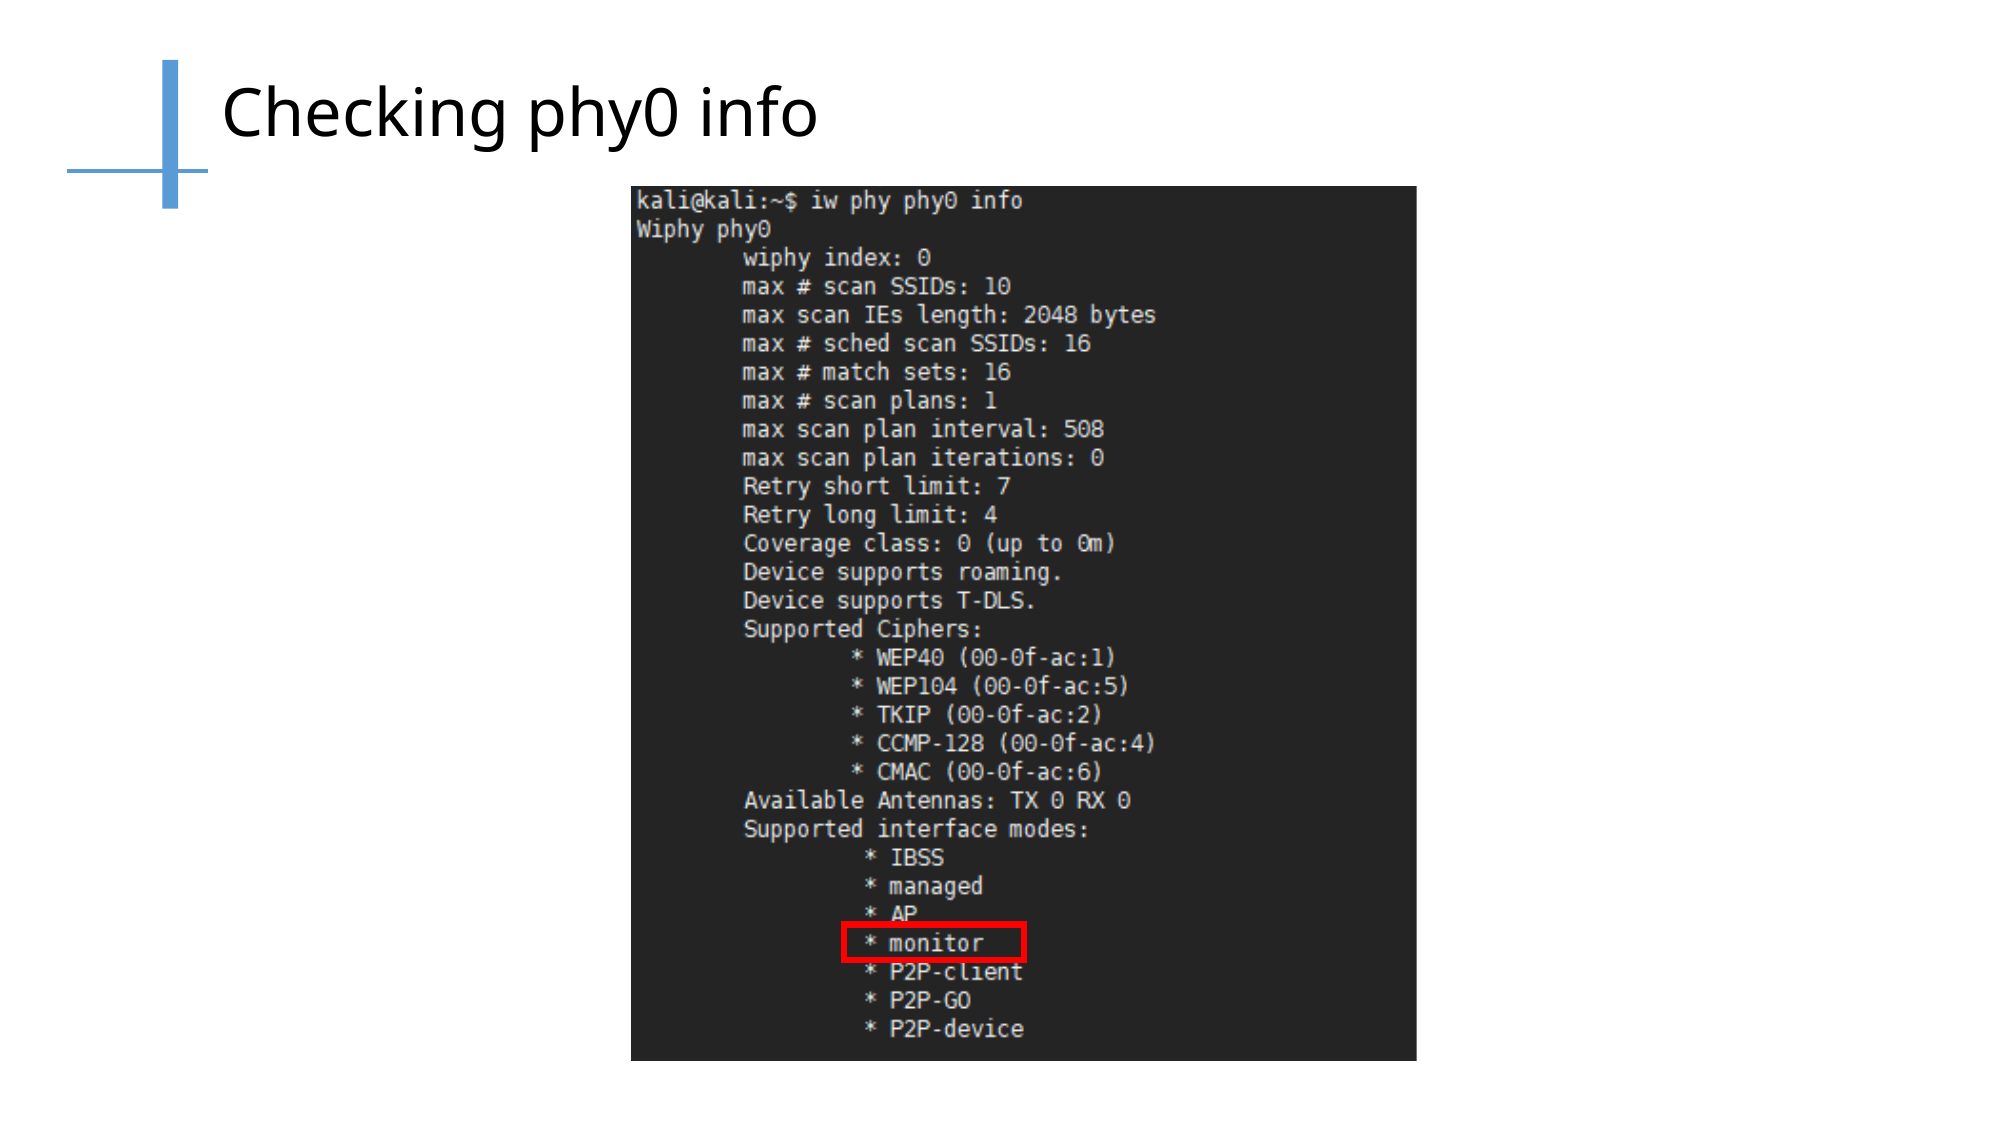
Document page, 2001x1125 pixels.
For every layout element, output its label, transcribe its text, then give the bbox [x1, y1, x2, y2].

title Checking phy0 info [206, 59, 1842, 170]
picture [631, 186, 1417, 1061]
